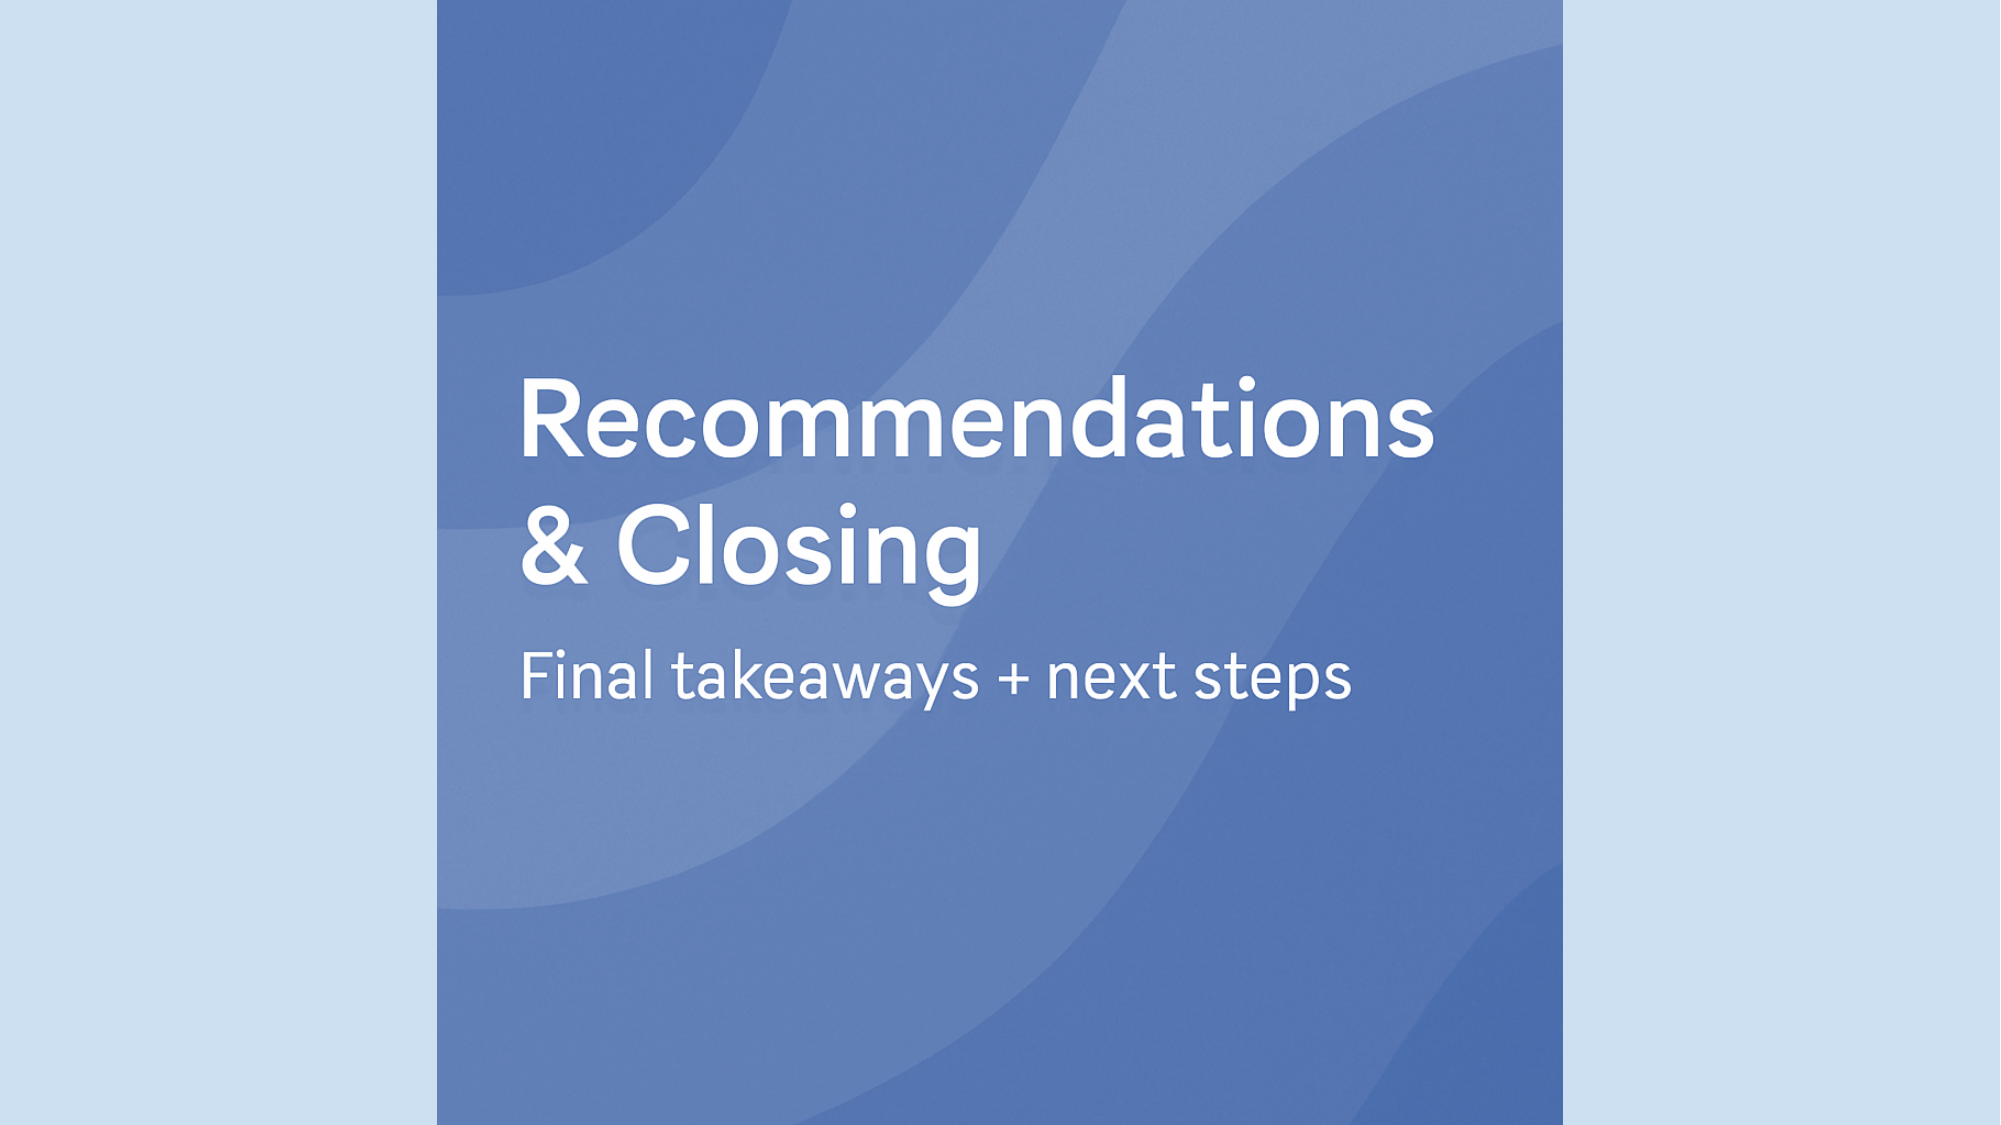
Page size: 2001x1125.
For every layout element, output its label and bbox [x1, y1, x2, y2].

picture [437, 0, 1563, 1125]
